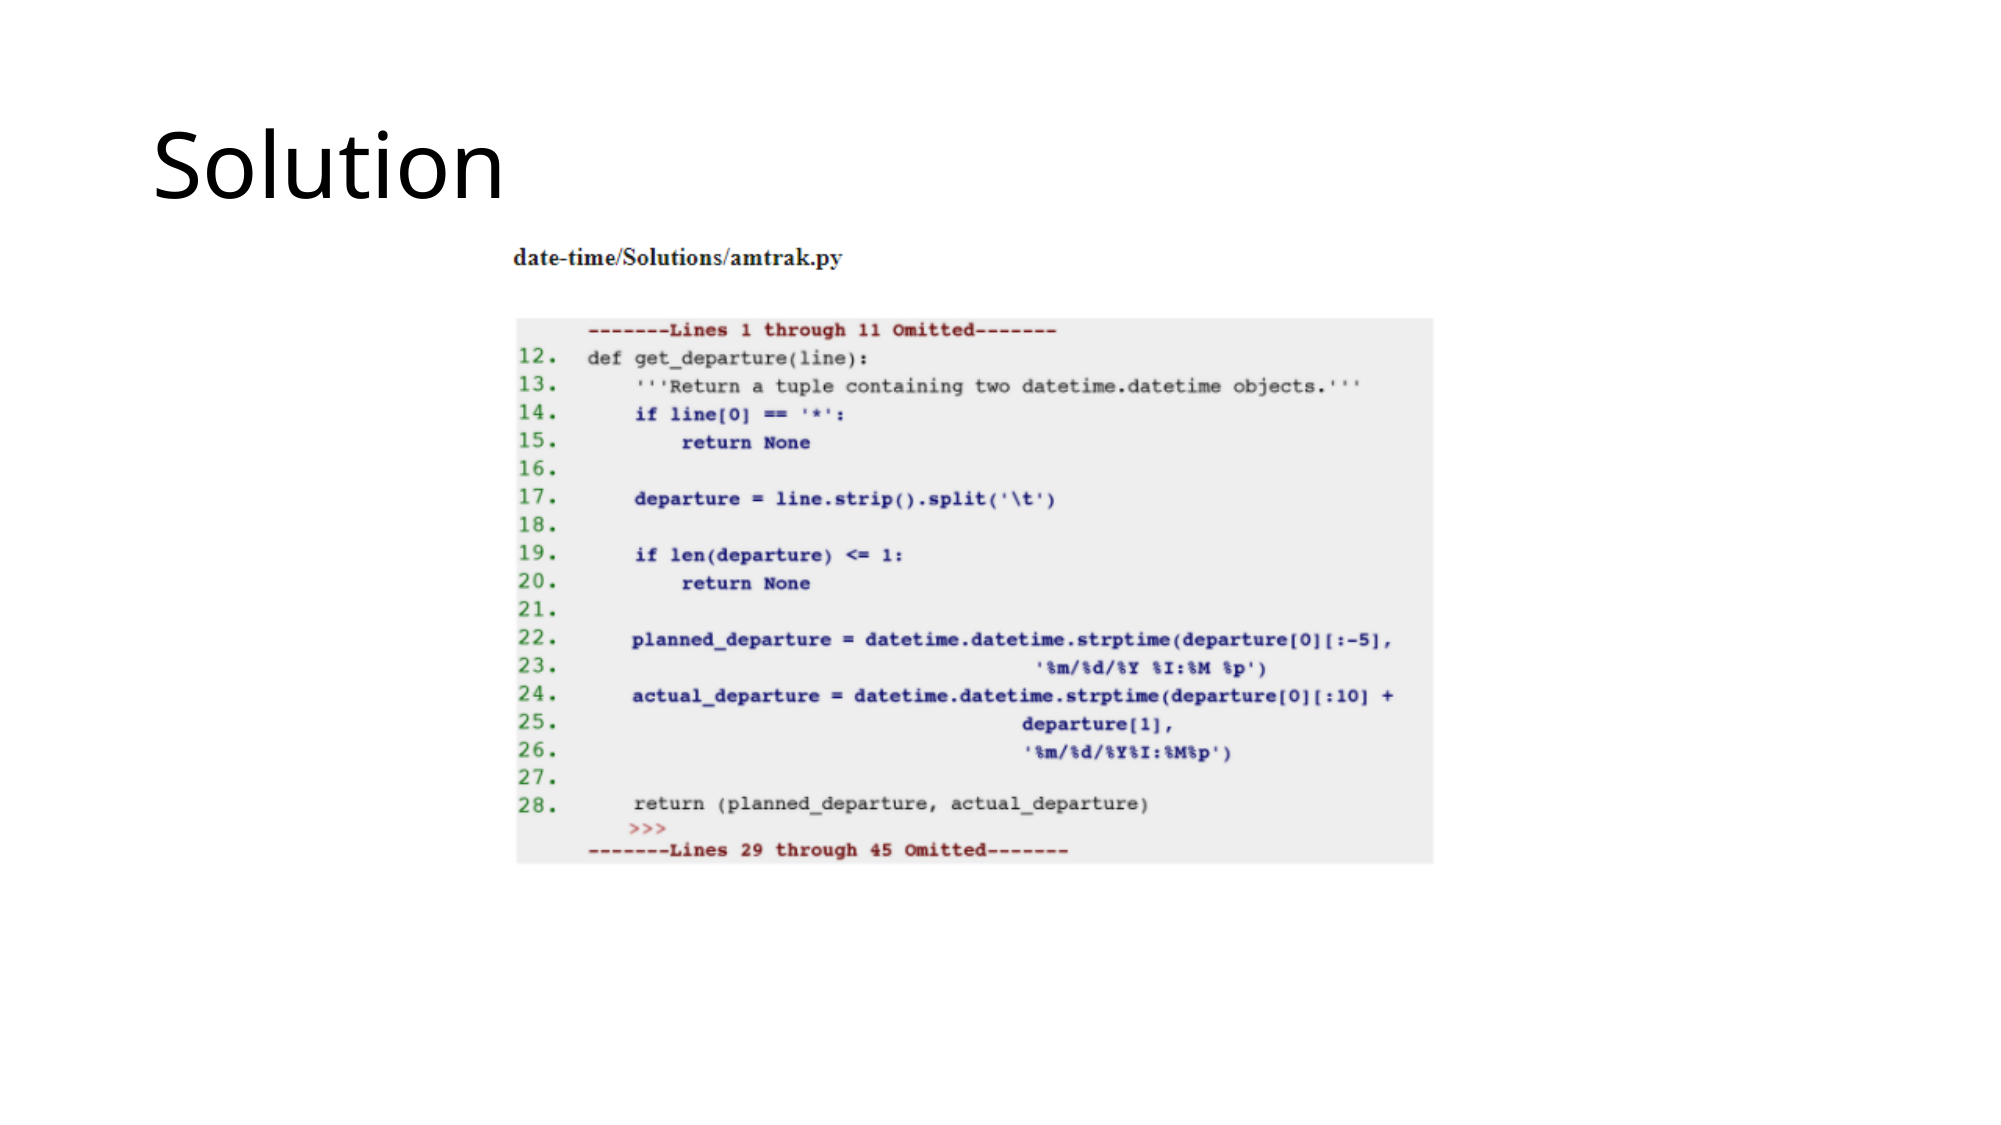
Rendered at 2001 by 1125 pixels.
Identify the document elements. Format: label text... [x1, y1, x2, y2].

title Solution [137, 59, 1863, 278]
picture [494, 220, 1506, 905]
